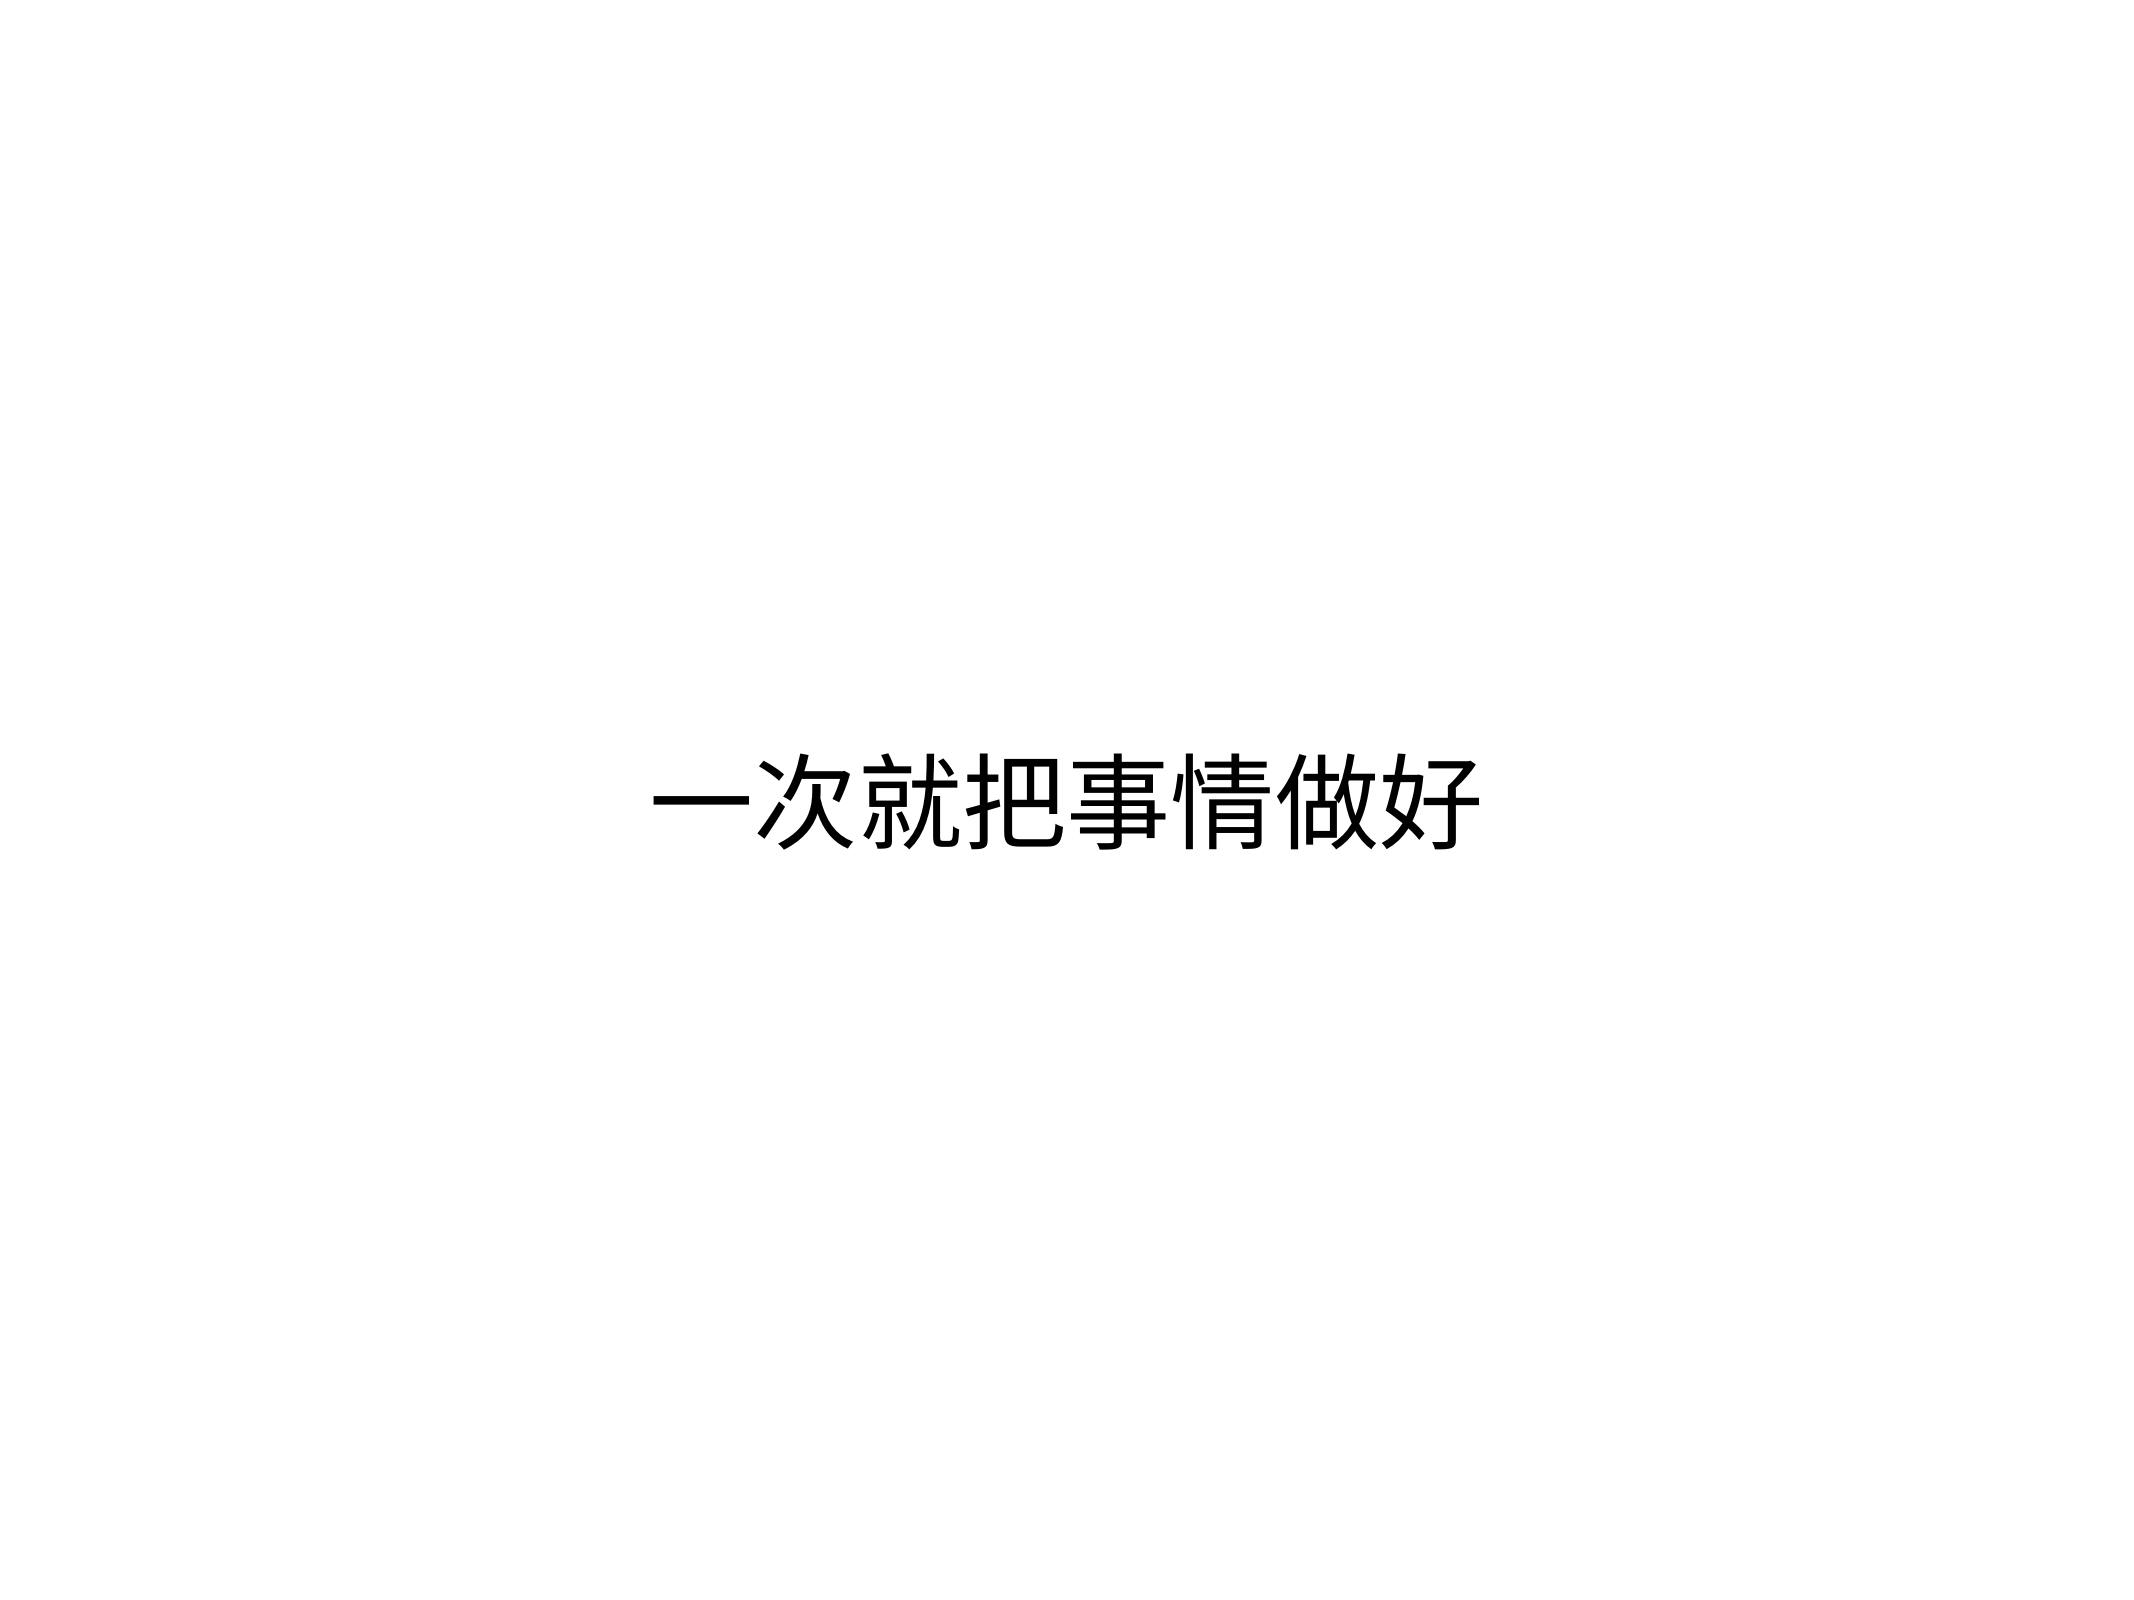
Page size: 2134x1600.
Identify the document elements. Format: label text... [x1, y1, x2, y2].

title 一次就把事情做好 [207, 528, 1926, 1072]
